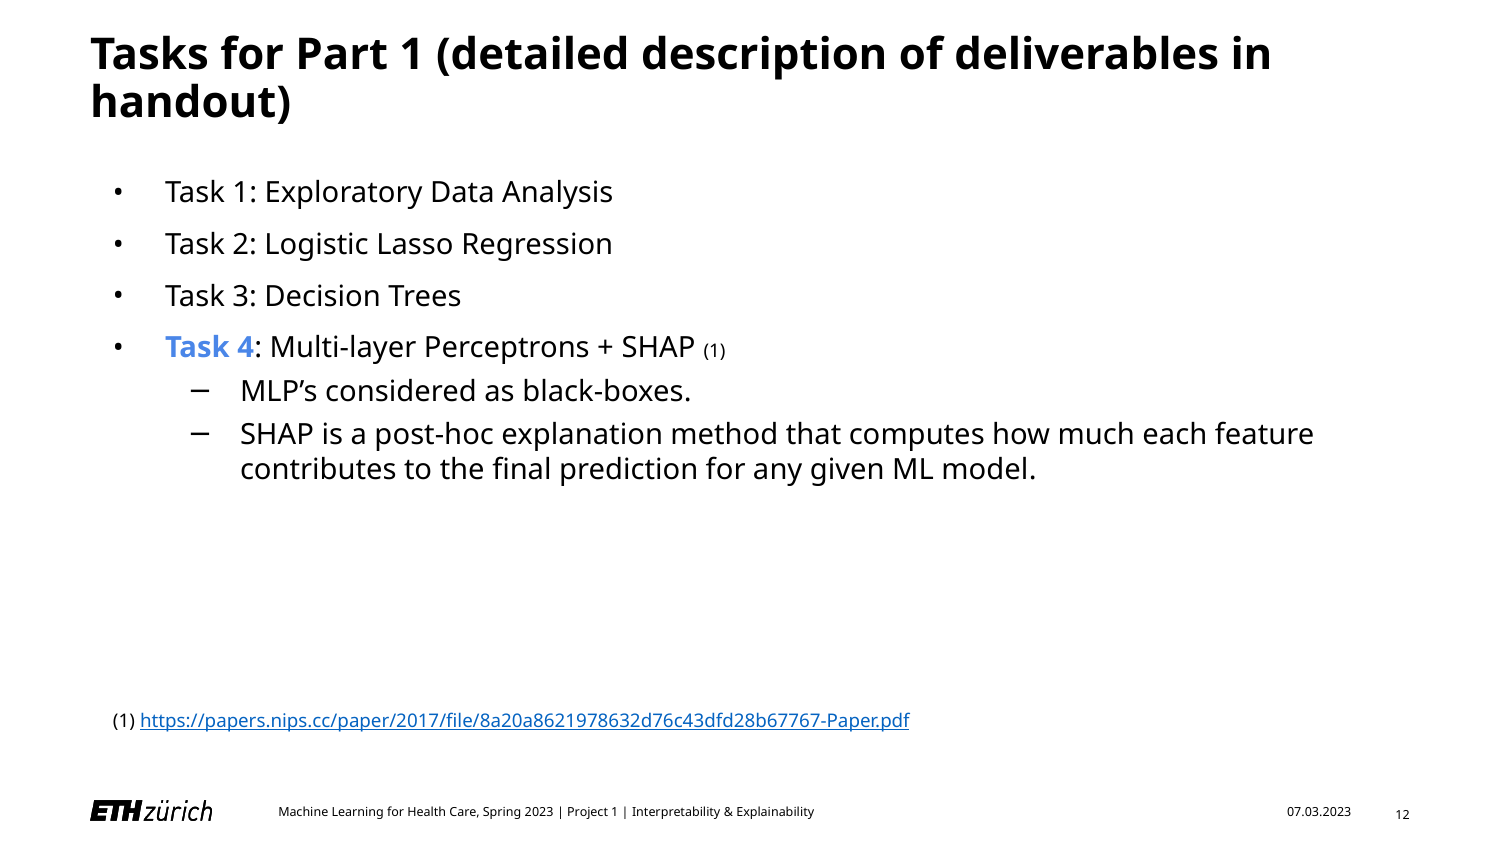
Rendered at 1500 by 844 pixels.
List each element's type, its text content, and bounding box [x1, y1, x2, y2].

list Task 1: Exploratory Data Analysis Task 2: Logistic Lasso Regression Task 3: Decision Trees Task 4: Multi-layer Perceptrons + SHAP (1) MLP’s considered as black-boxes. SHAP is a post-hoc explanation method that computes how much each feature contributes to the final prediction for any given ML model. (1) https://papers.nips.cc/paper/2017/file/8a20a8621978632d76c43dfd28b67767-Paper.pdf [90, 173, 1410, 750]
slide_number 12 [1370, 802, 1410, 829]
picture [90, 800, 212, 821]
title Tasks for Part 1 (detailed description of deliverables in handout) [90, 32, 1410, 143]
